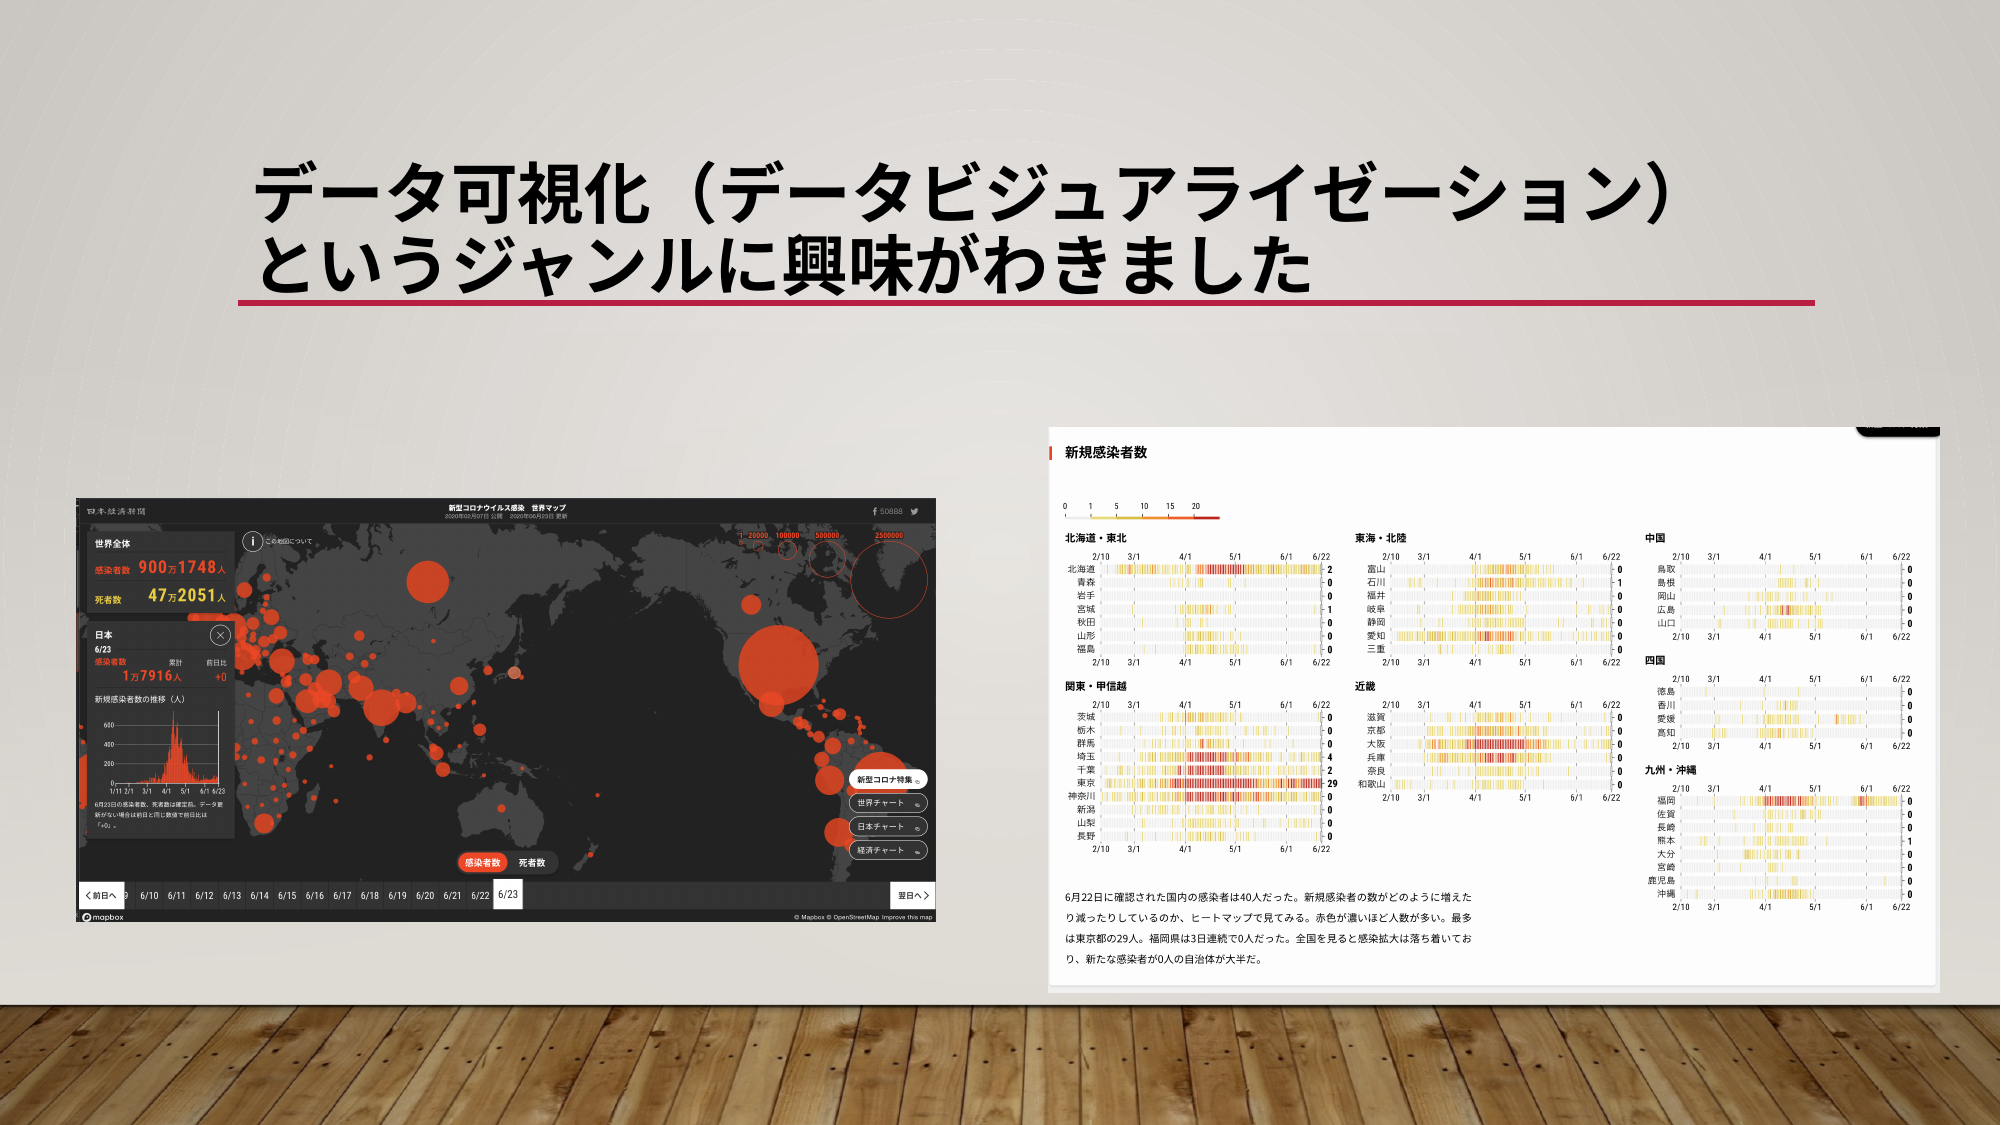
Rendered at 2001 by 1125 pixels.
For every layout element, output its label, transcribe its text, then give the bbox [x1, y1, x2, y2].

picture [0, 1005, 2000, 1125]
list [76, 498, 936, 922]
title データ可視化（データビジュアライゼーション） というジャンルに興味がわきました [236, 81, 1812, 327]
picture [1048, 426, 1940, 994]
